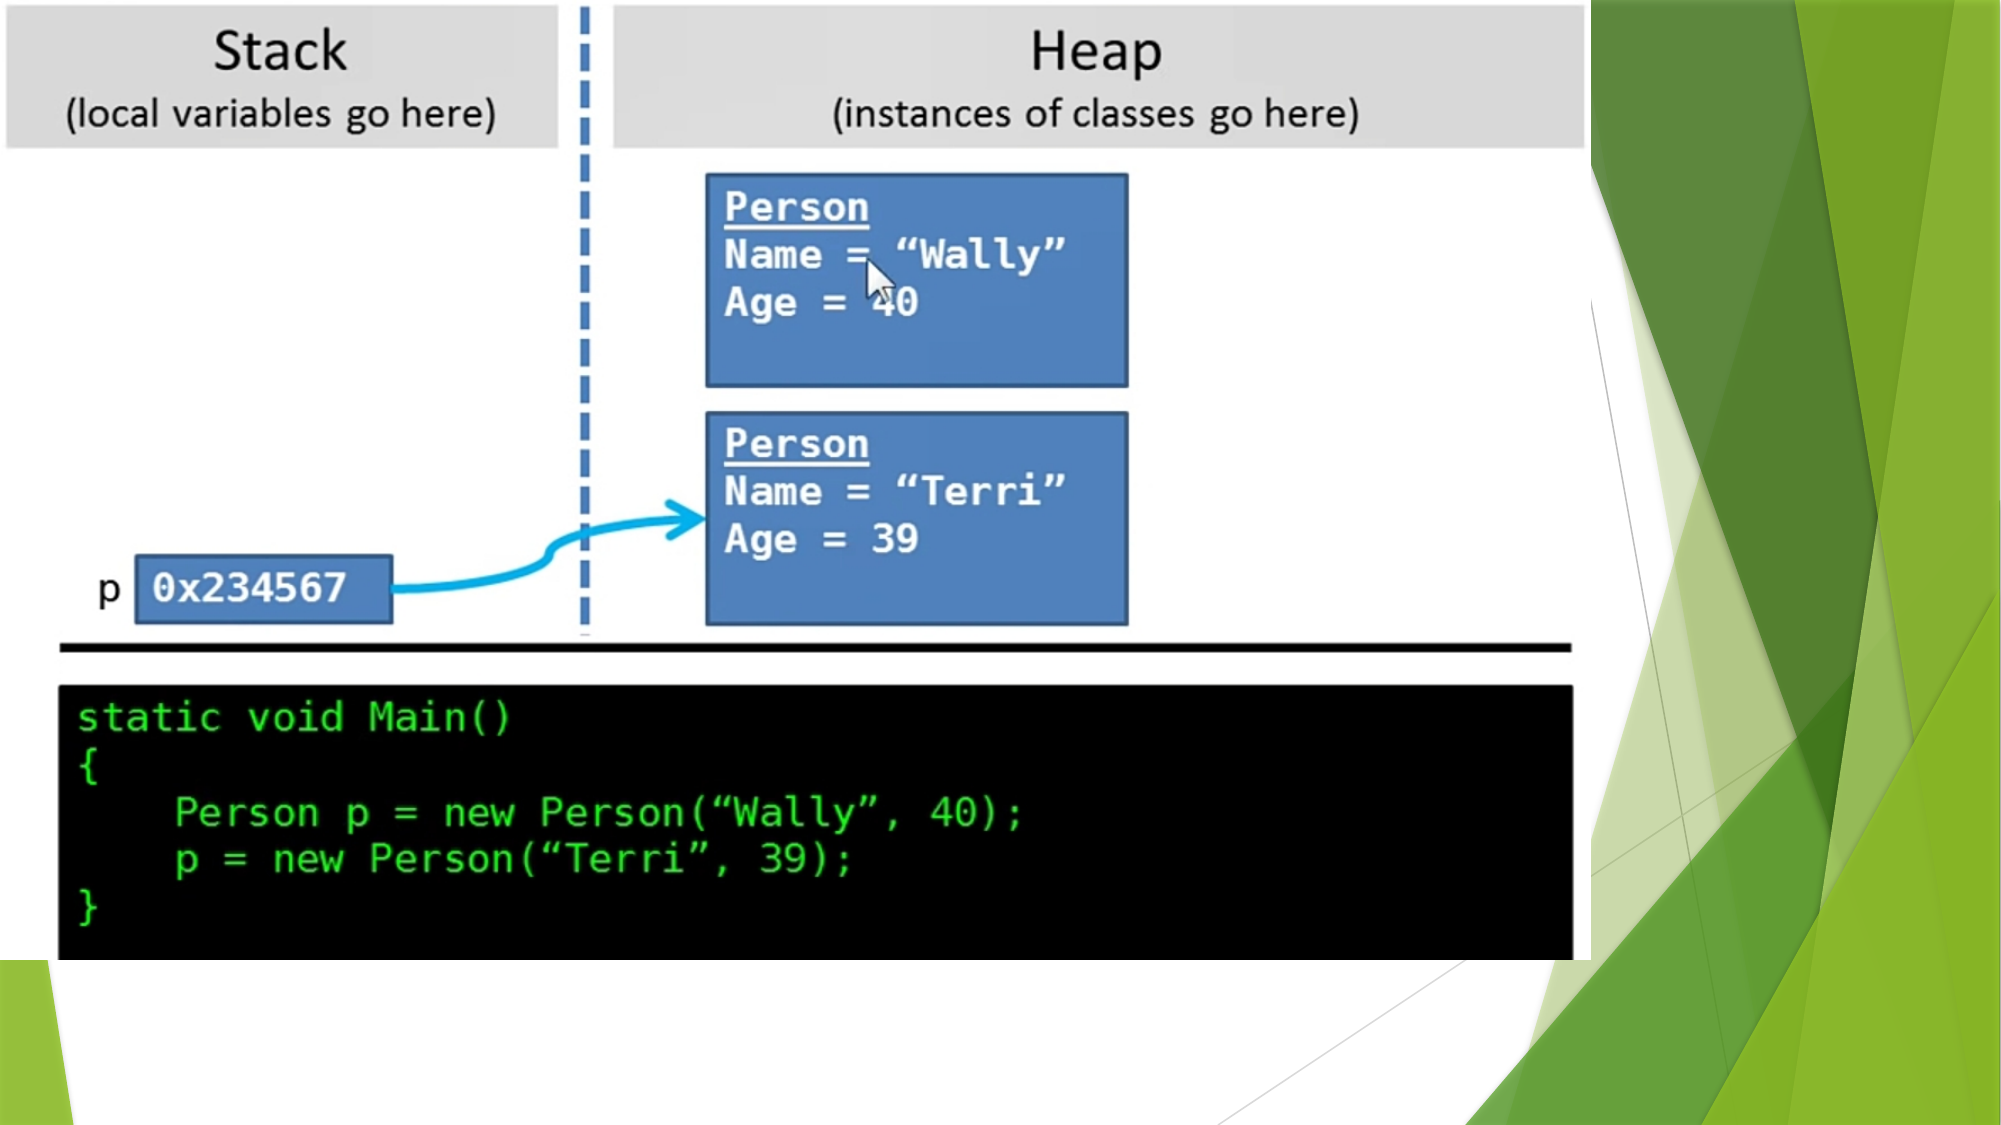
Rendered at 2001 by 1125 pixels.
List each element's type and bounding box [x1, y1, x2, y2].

picture [0, 0, 1592, 960]
